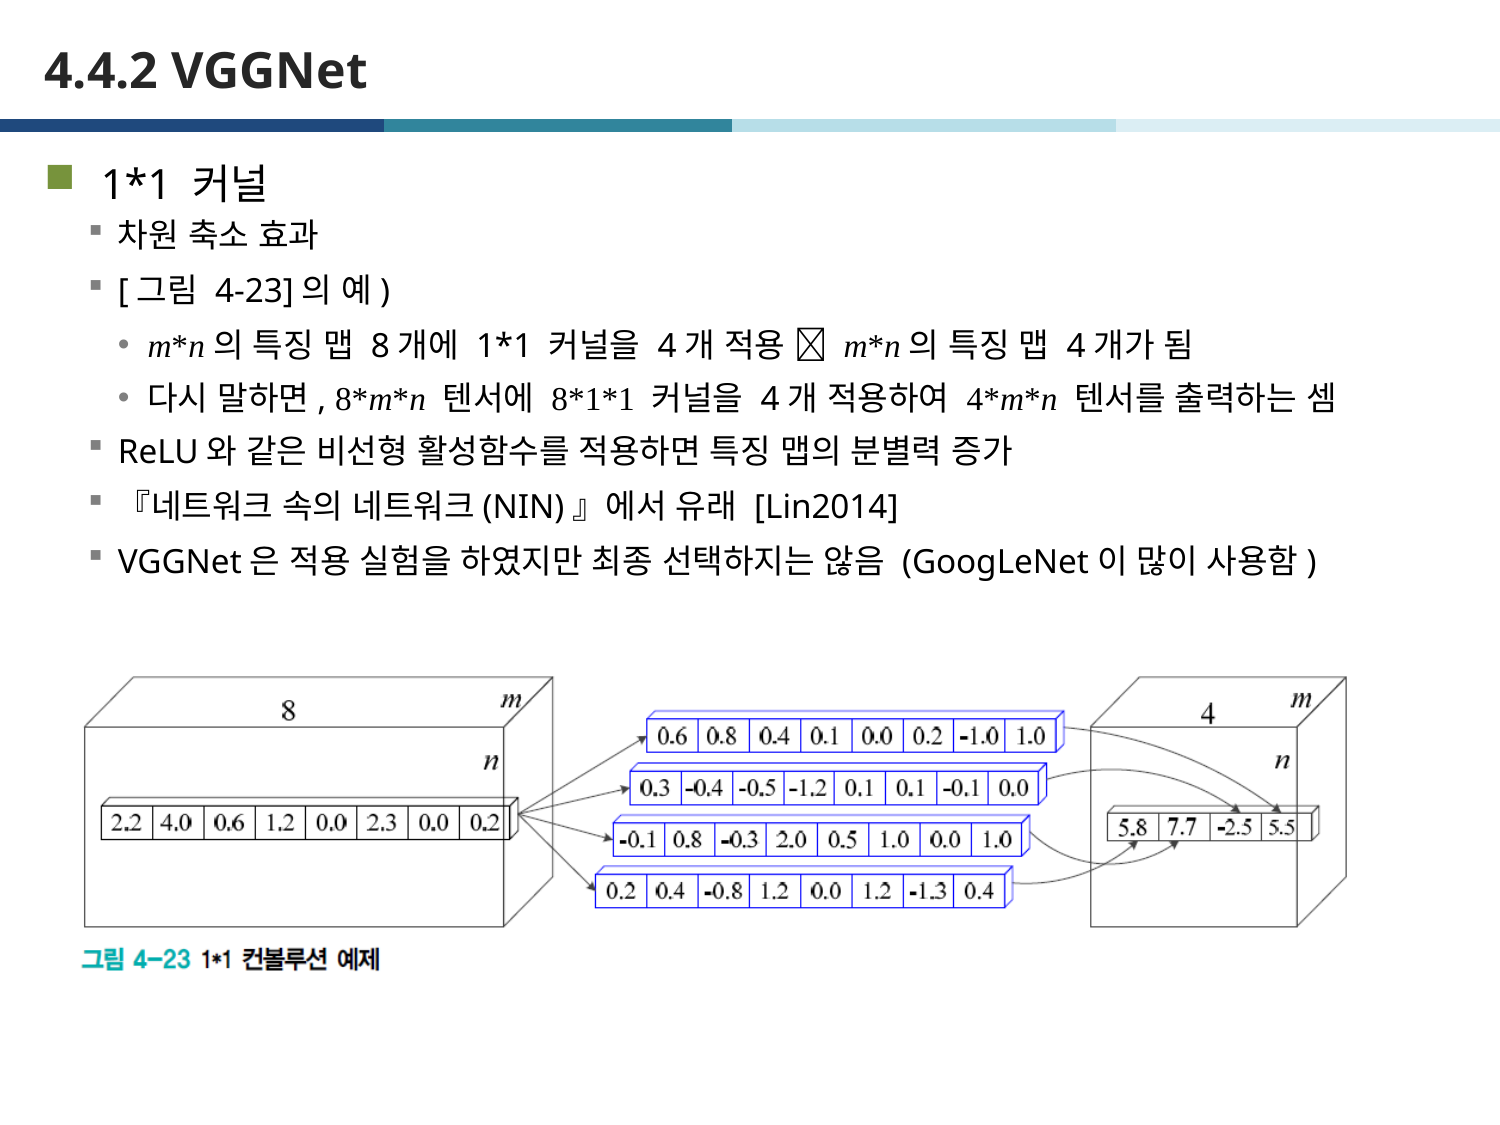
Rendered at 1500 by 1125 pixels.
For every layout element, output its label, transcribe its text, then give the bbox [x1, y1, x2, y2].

list 1*1 커널 차원 축소 효과 [그림 4-23]의 예) m*n의 특징 맵 8개에 1*1 커널을 4개 적용  m*n의 특징 맵 4개가 됨 다시 말하면, 8*m*n 텐서에 8*1*1 커널을 4개 적용하여 4*m*n 텐서를 출력하는 셈 ReLU와 같은 비선형 활성함수를 적용하면 특징 맵의 분별력 증가 『네트워크 속의 네트워크(NIN)』에서 유래 [Lin2014] VGGNet은 적용 실험을 하였지만 최종 선택하지는 않음 (GoogLeNet이 많이 사용함) [29, 125, 1471, 1083]
picture [77, 668, 1355, 974]
title 4.4.2 VGGNet [29, 23, 1270, 114]
